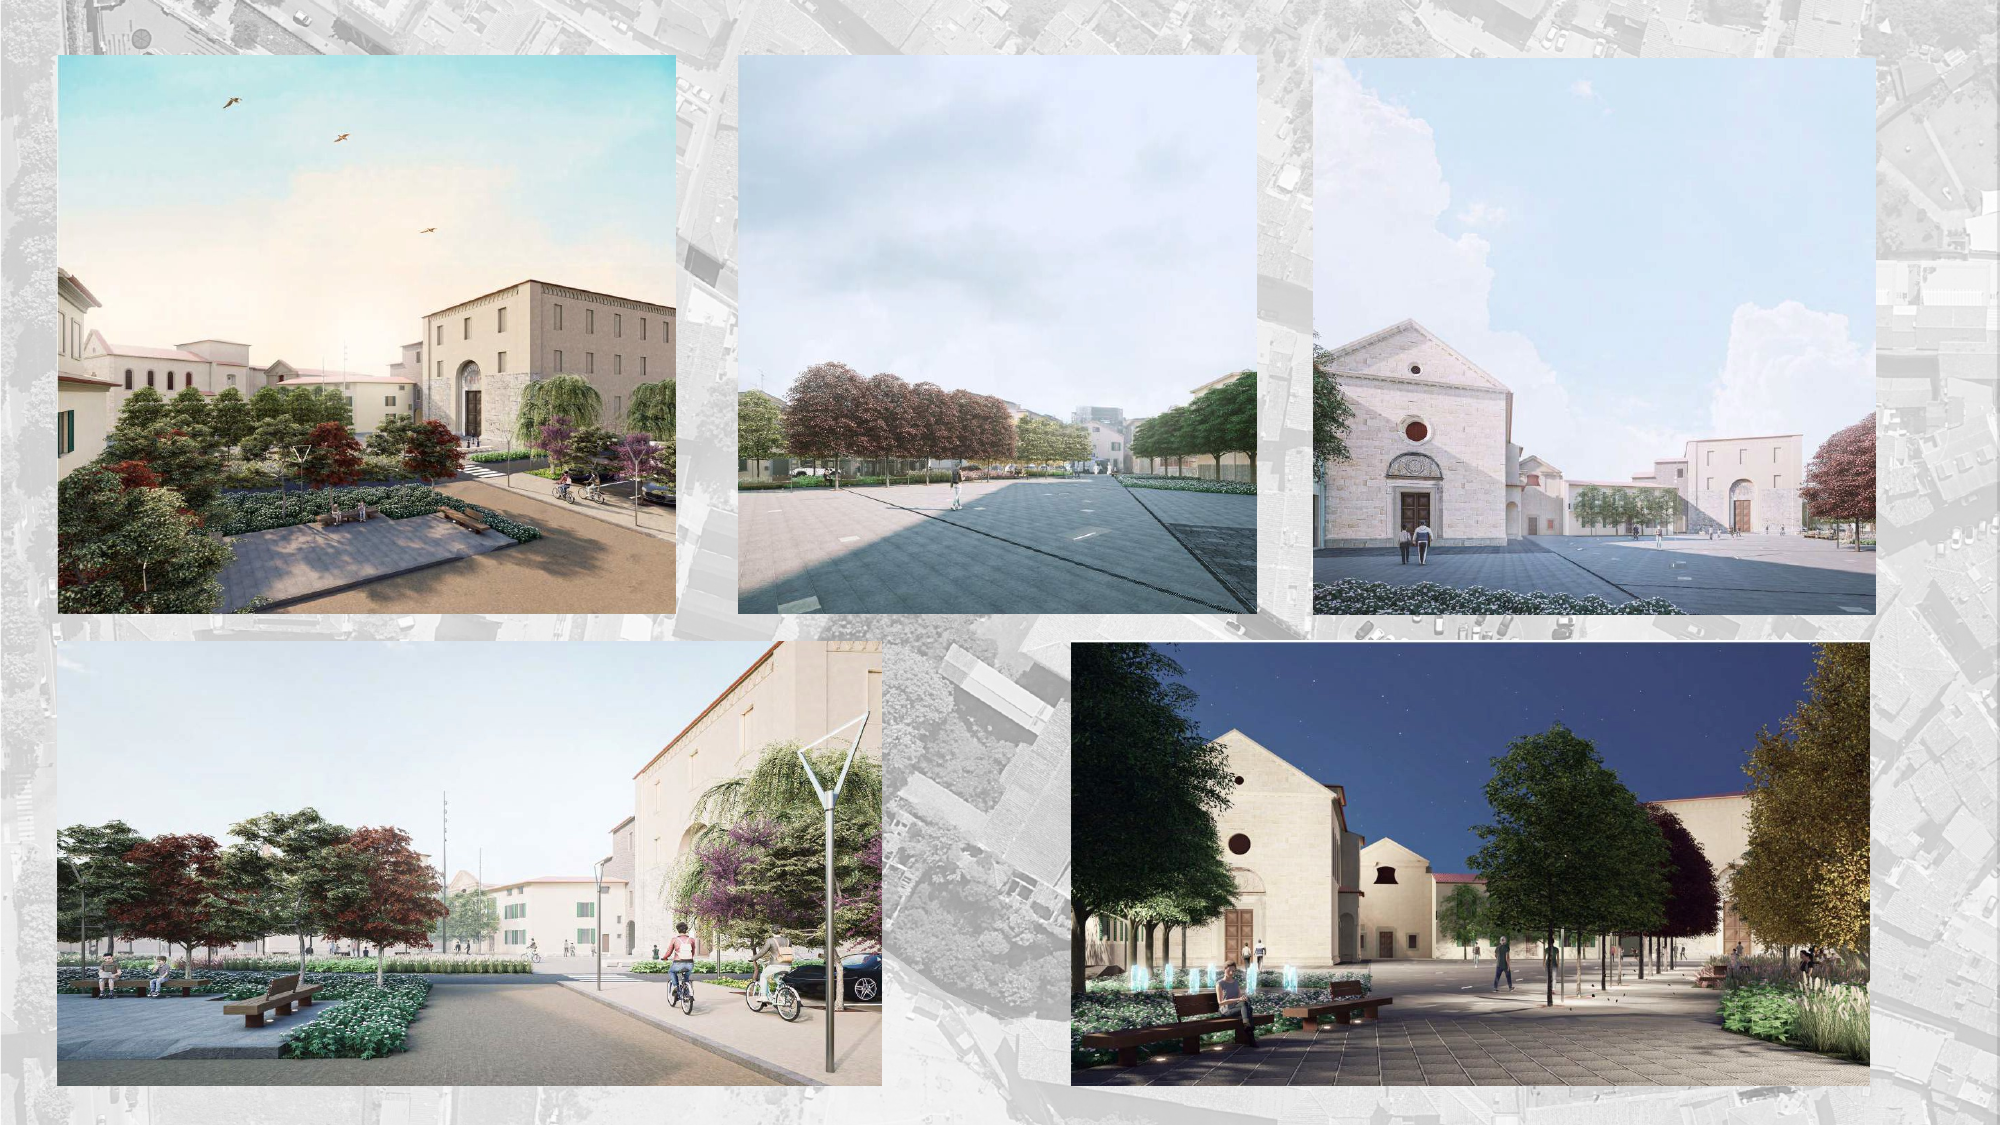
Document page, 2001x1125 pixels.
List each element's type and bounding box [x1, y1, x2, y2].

text_box [0, 0, 2000, 1125]
